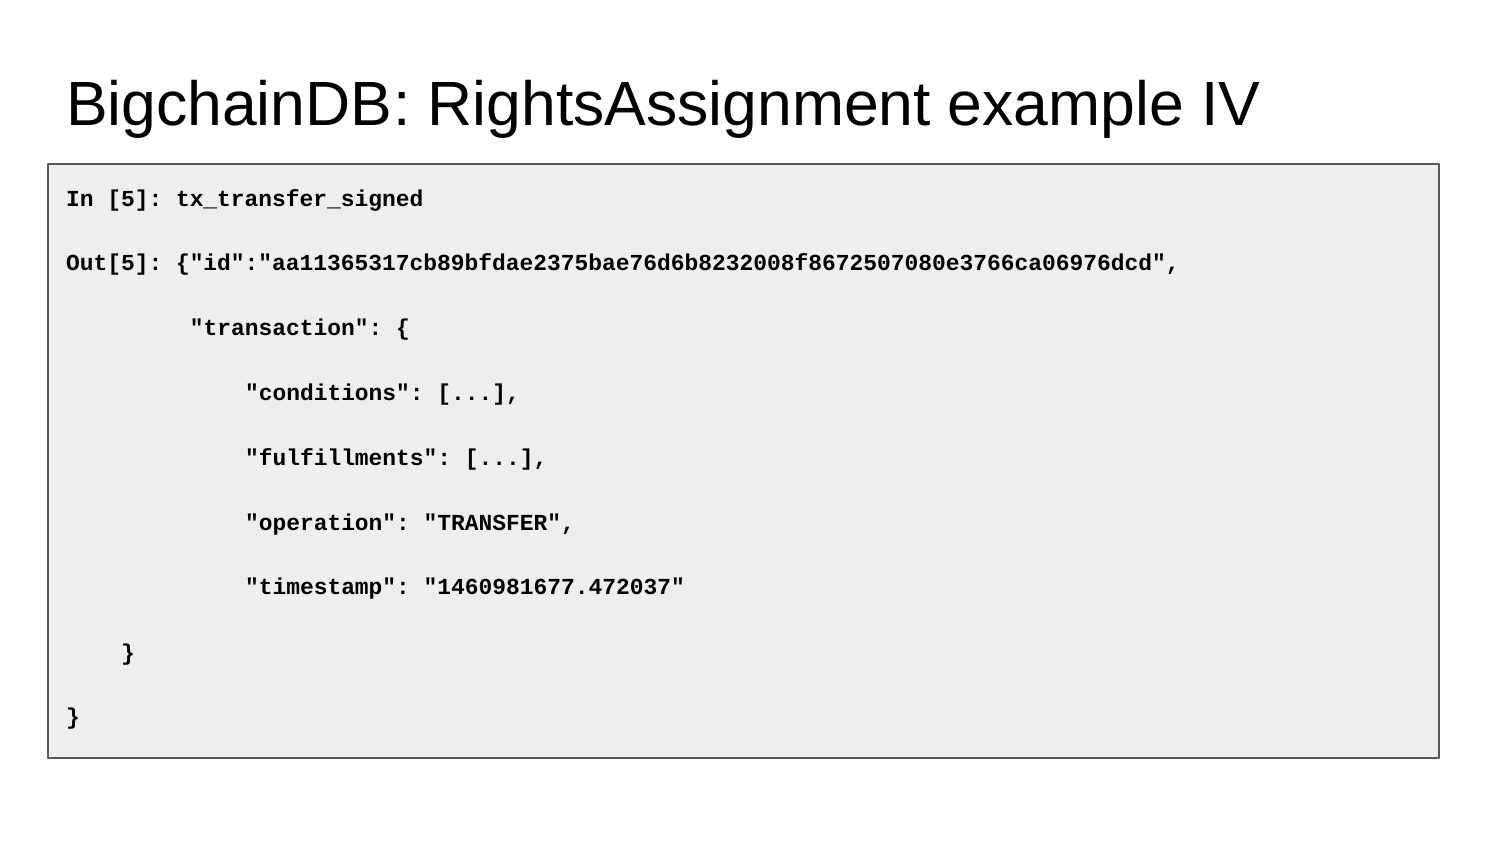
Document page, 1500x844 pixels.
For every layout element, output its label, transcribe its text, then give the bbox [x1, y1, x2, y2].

text_box [48, 164, 1439, 758]
list In [5]: tx_transfer_signed Out[5]: {"id":"aa11365317cb89bfdae2375bae76d6b8232008f8672507080e3766ca06976dcd", "transaction": { "conditions": [...], "fulfillments": [...], "operation": "TRANSFER", "timestamp": "1460981677.472037" } } [51, 164, 1382, 749]
title BigchainDB: RightsAssignment example IV [51, 48, 1449, 142]
